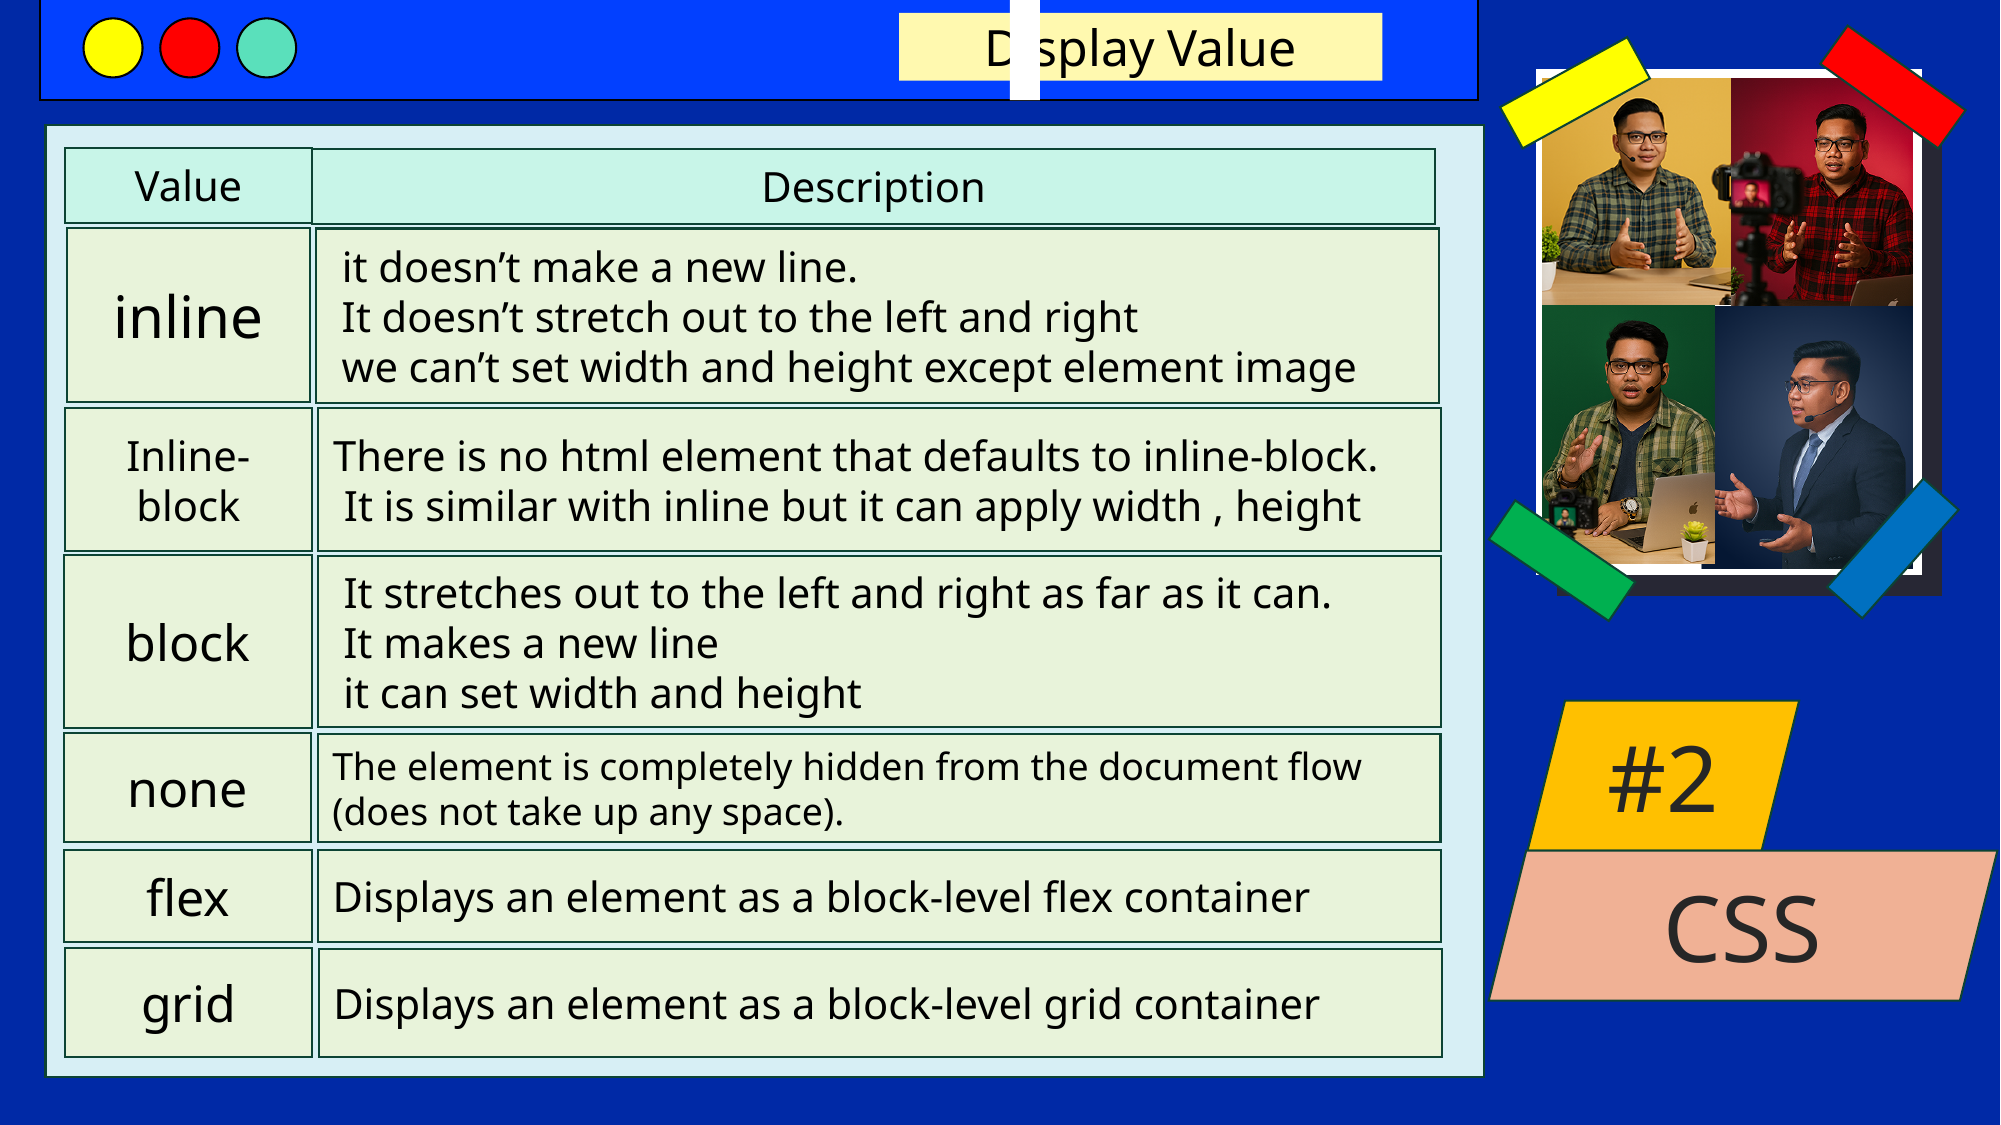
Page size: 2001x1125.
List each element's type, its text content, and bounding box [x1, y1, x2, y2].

text_box CSS [1487, 849, 1999, 1002]
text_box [66, 227, 1440, 404]
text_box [64, 948, 1442, 1058]
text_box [64, 12, 1436, 224]
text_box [63, 733, 1441, 843]
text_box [64, 407, 1442, 552]
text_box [1489, 63, 1966, 621]
text_box #2 [1526, 699, 1801, 849]
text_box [64, 555, 1441, 728]
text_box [39, 0, 1484, 1078]
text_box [64, 849, 1441, 943]
